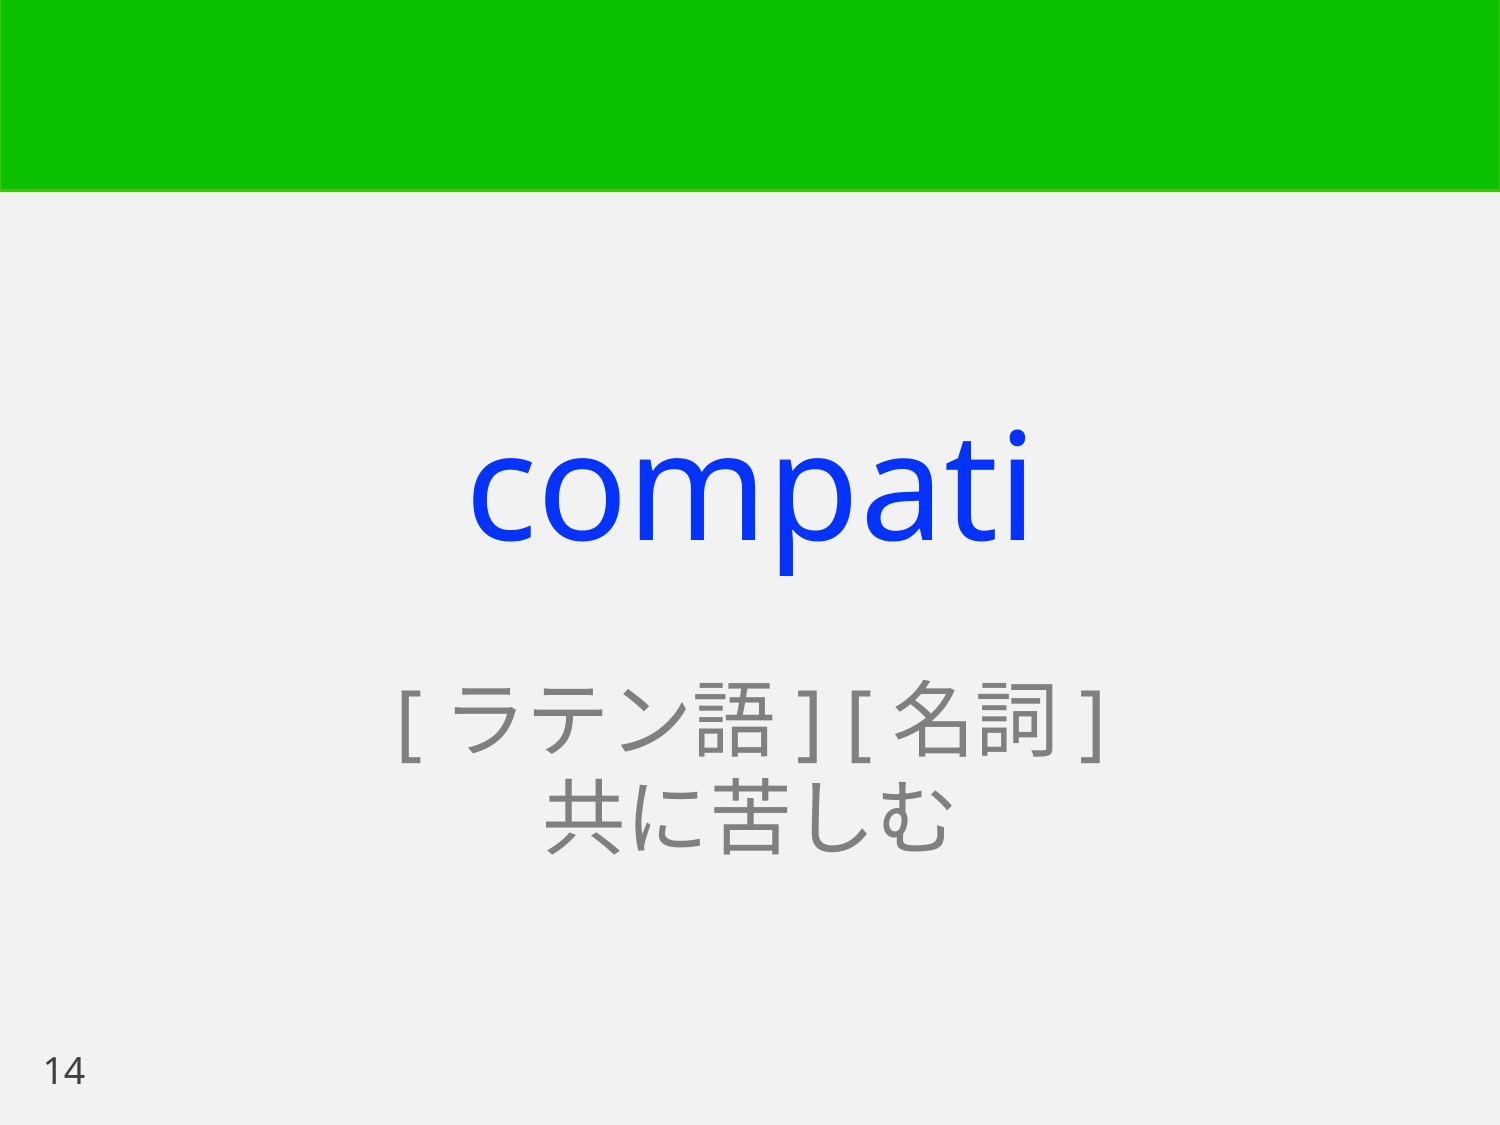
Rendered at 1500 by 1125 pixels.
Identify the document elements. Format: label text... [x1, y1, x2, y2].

slide_number 14 [27, 1042, 146, 1102]
list compati [ラテン語] [名詞] 共に苦しむ [103, 277, 1397, 1000]
